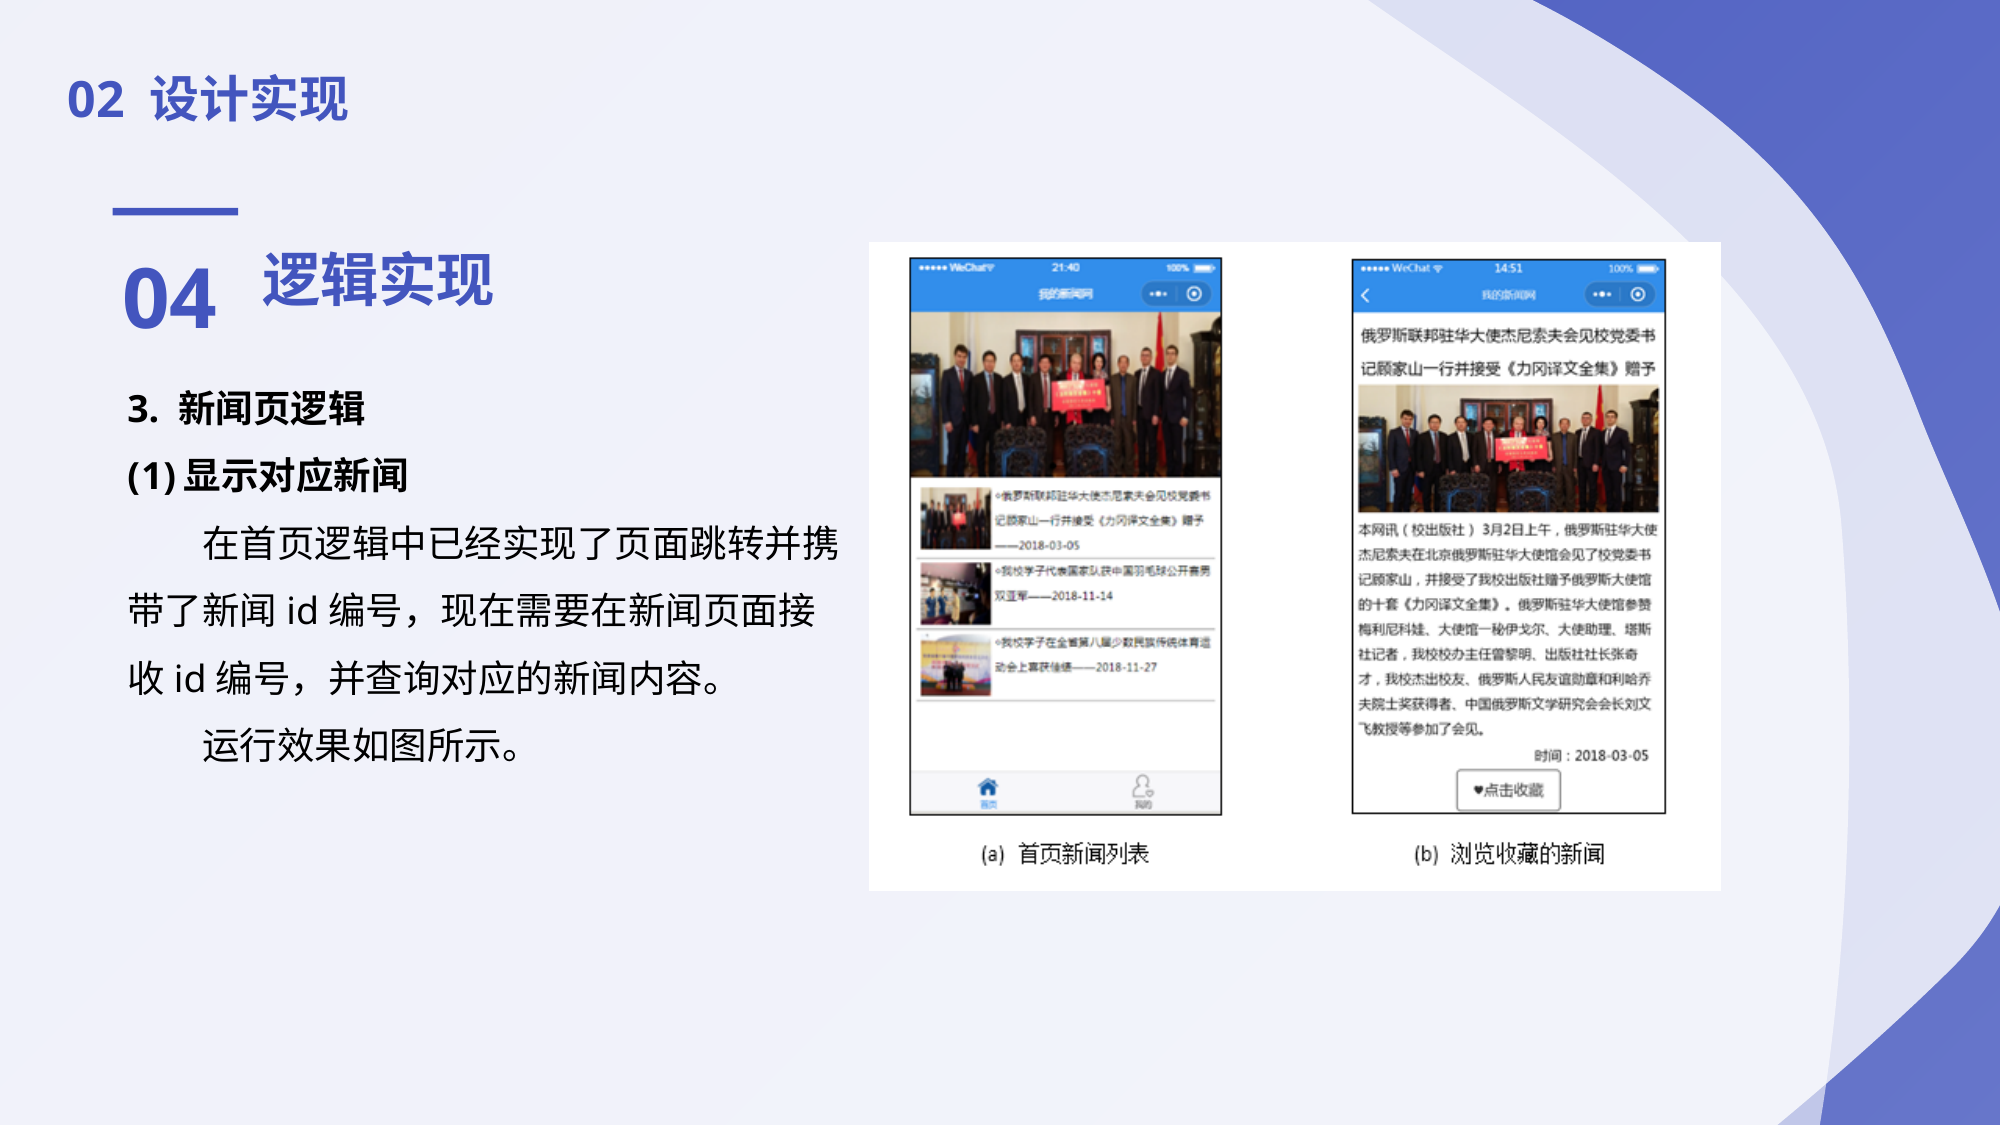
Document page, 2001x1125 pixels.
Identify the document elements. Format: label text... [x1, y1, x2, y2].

text_box 04 [107, 207, 233, 353]
text_box 逻辑实现 [247, 215, 511, 321]
picture [868, 242, 1721, 891]
list 02 设计实现 [52, 41, 924, 162]
text_box [233, 207, 239, 216]
text_box 3. 新闻页逻辑 显示对应新闻 在首页逻辑中已经实现了页面跳转并携带了新闻id编号，现在需要在新闻页面接收id编号，并查询对应的新闻内容。 运行效果如图所示。 [112, 354, 860, 775]
